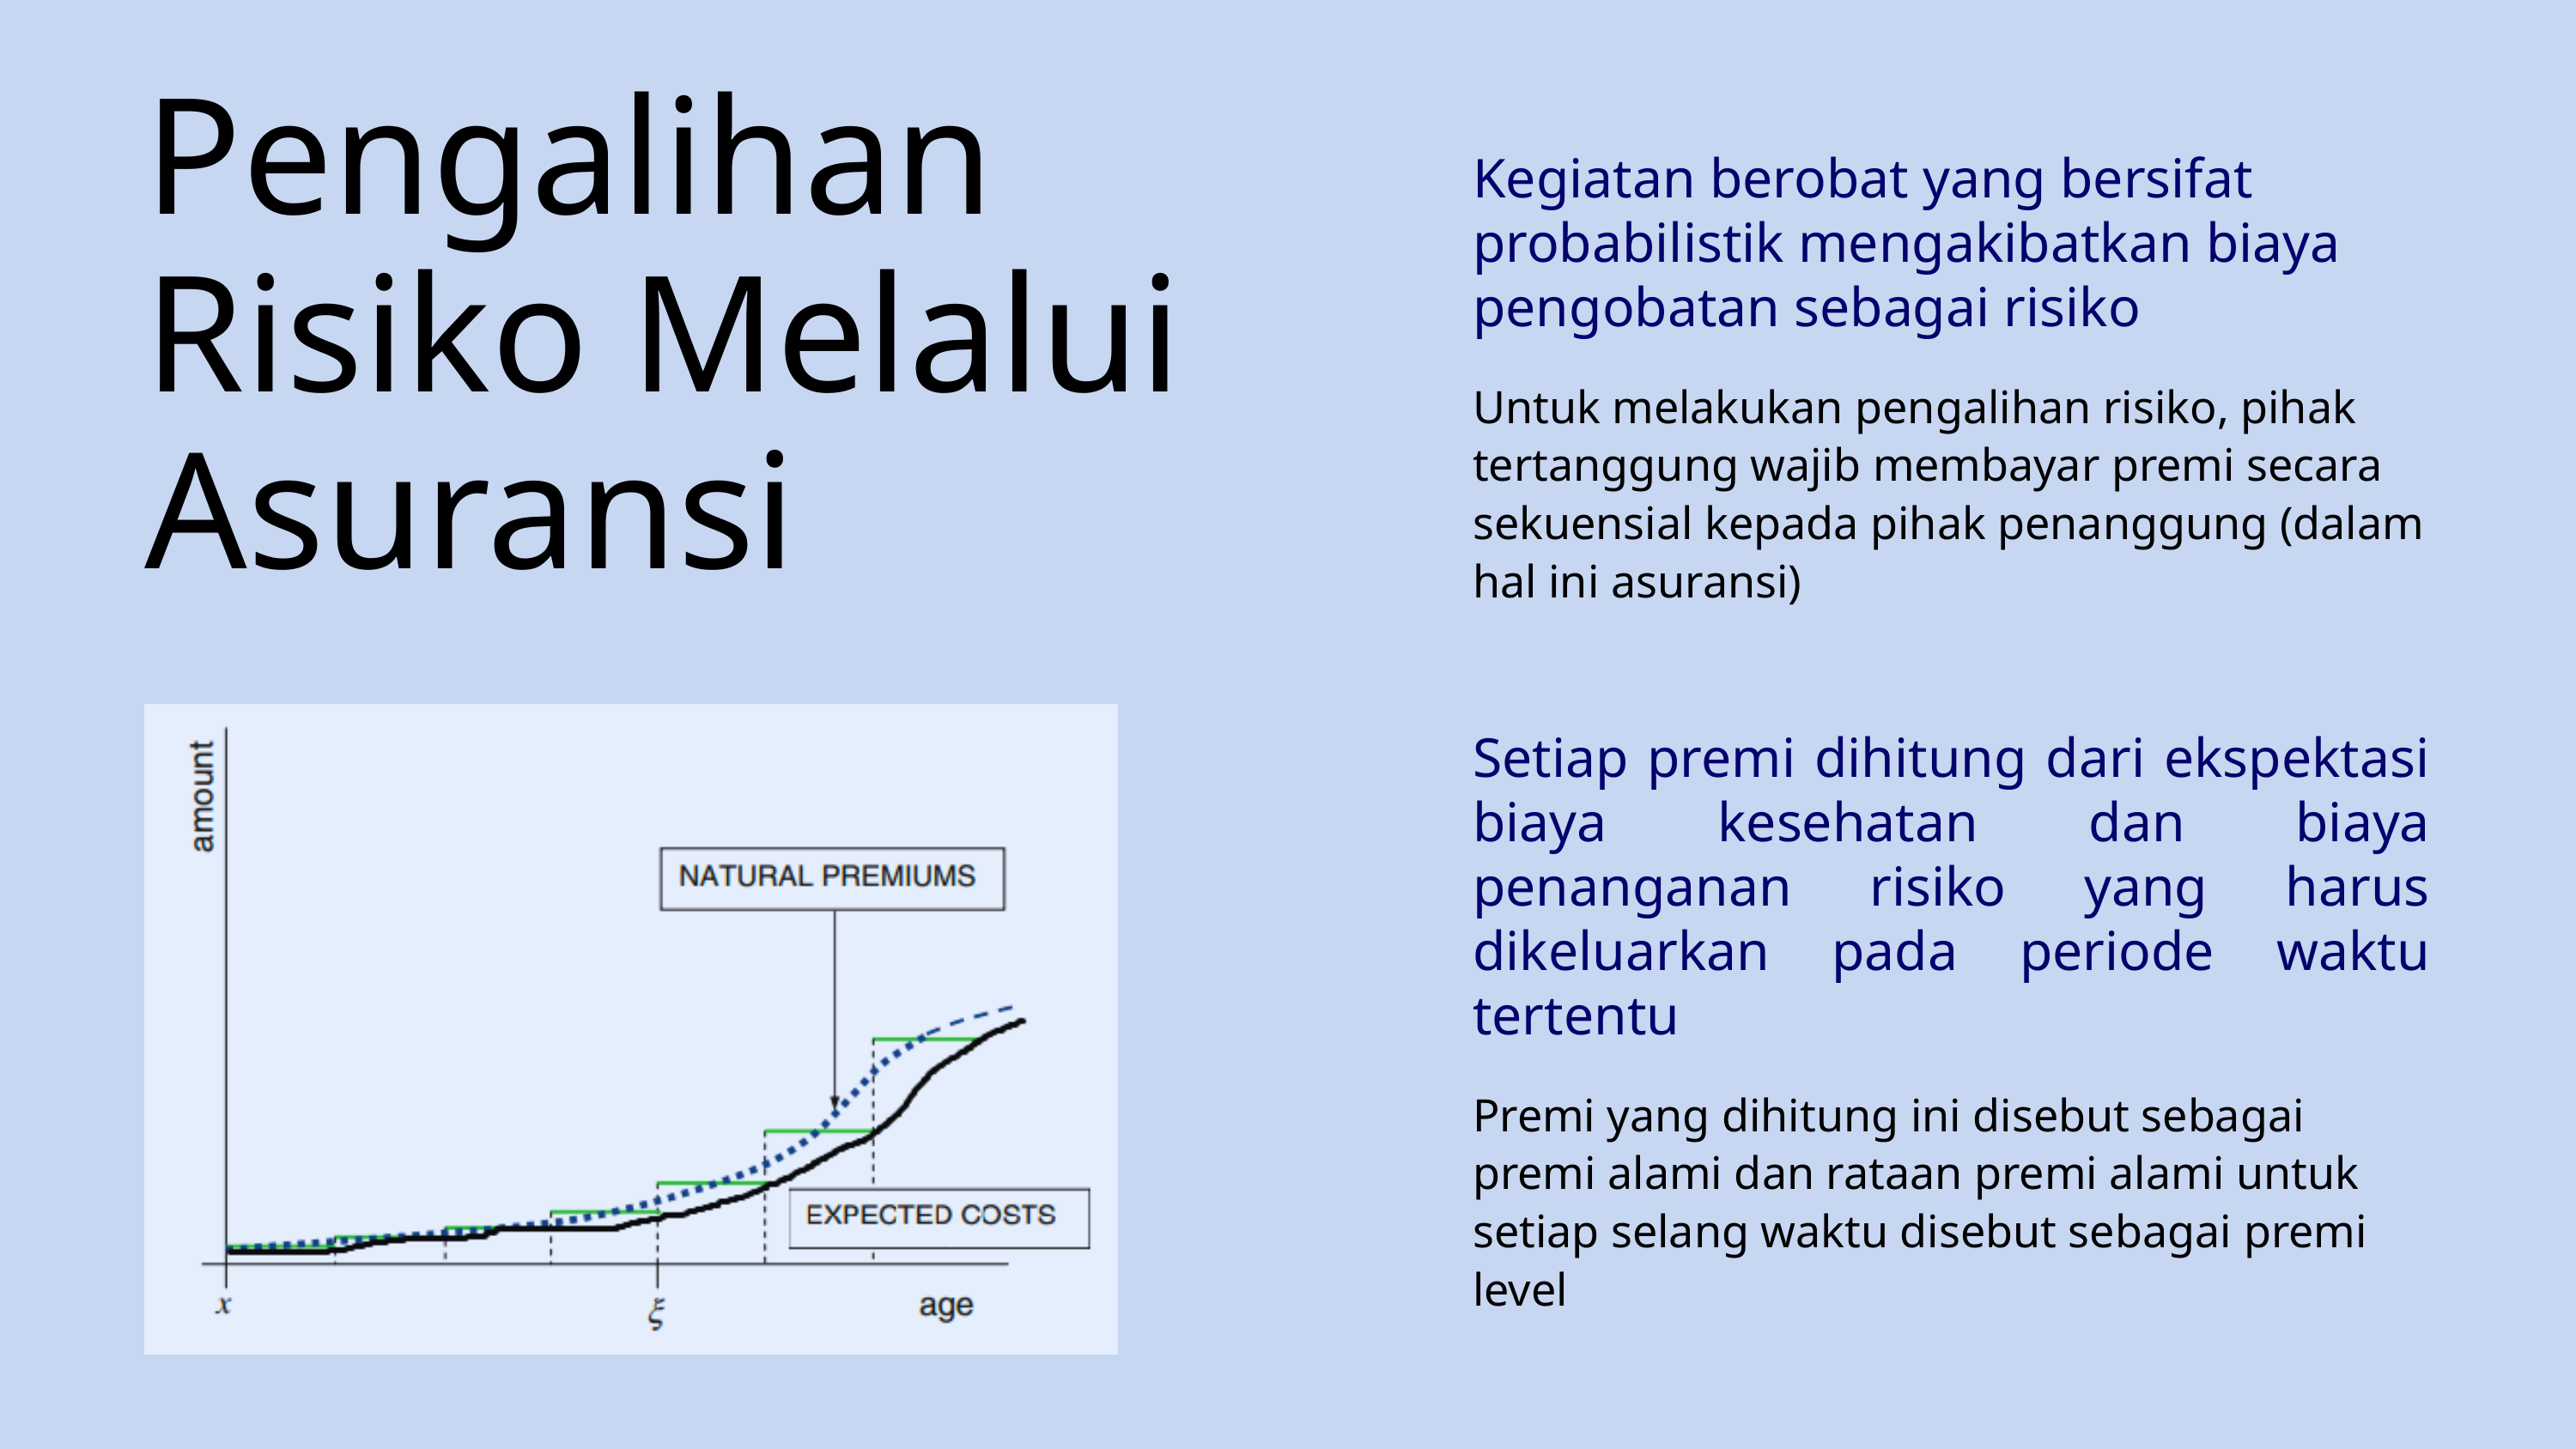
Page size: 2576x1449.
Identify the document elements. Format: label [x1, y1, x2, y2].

picture [144, 706, 1118, 1355]
text_box [1472, 724, 2432, 1207]
text_box [1472, 144, 2432, 557]
text_box [144, 61, 1289, 706]
